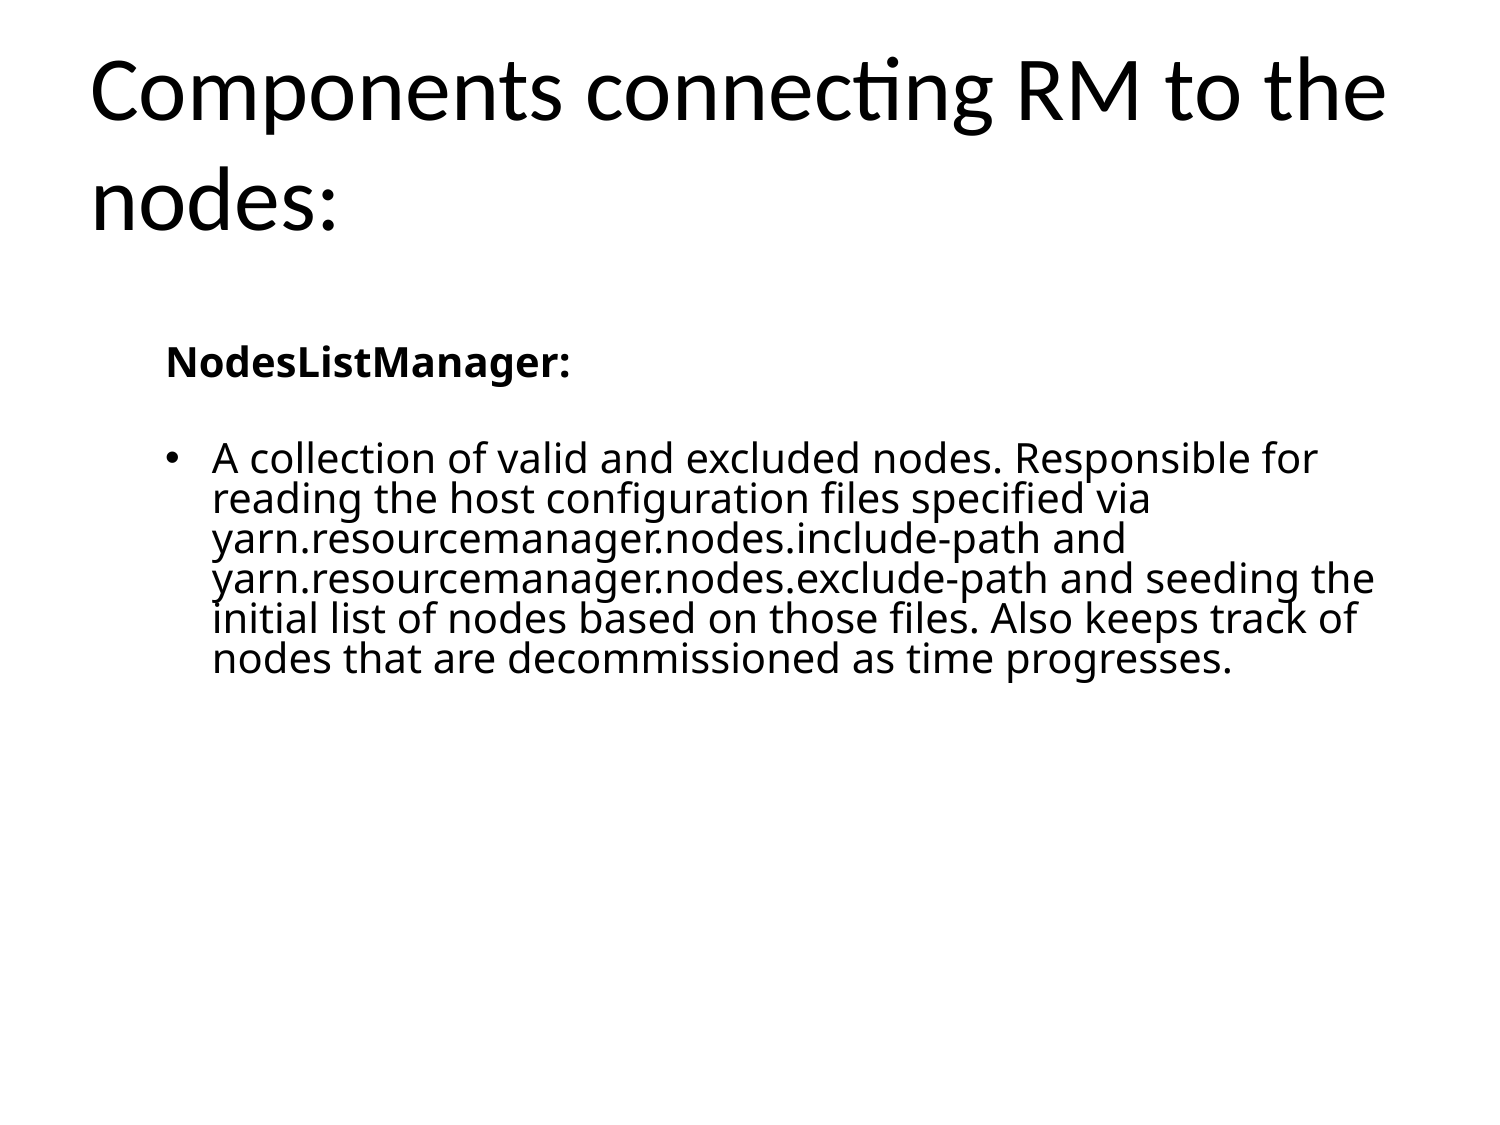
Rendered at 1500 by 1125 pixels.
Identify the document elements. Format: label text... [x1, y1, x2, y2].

title Components connecting RM to the nodes: [75, 45, 1425, 233]
list NodesListManager: A collection of valid and excluded nodes. Responsible for reading the host configuration files specified via yarn.resourcemanager.nodes.include-path and yarn.resourcemanager.nodes.exclude-path and seeding the initial list of nodes based on those files. Also keeps track of nodes that are decommissioned as time progresses. [75, 337, 1425, 1080]
